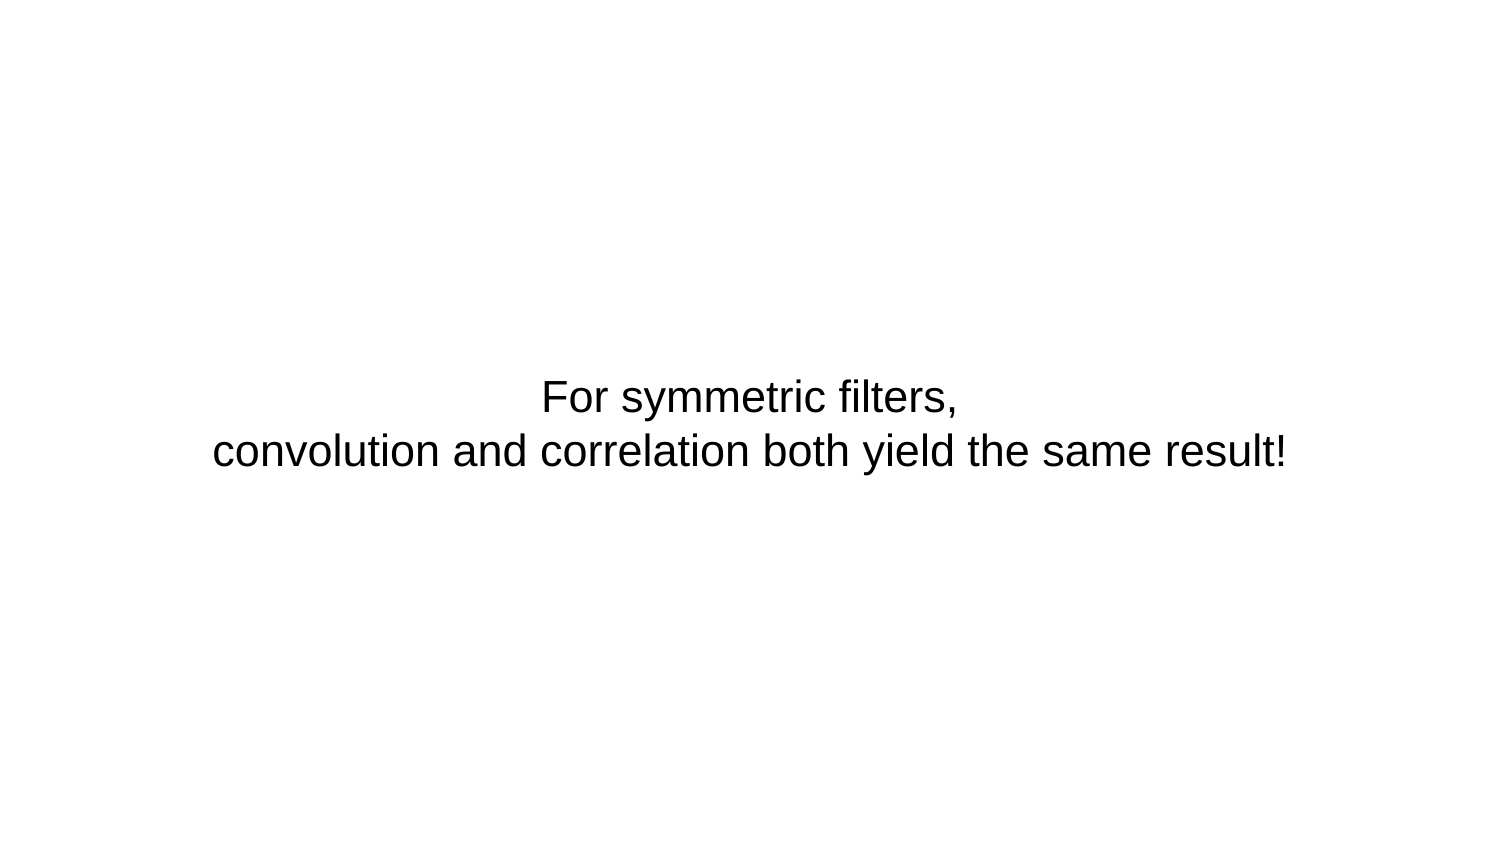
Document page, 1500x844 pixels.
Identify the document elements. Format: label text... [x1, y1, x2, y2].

title For symmetric filters, convolution and correlation both yield the same result! [51, 352, 1449, 491]
